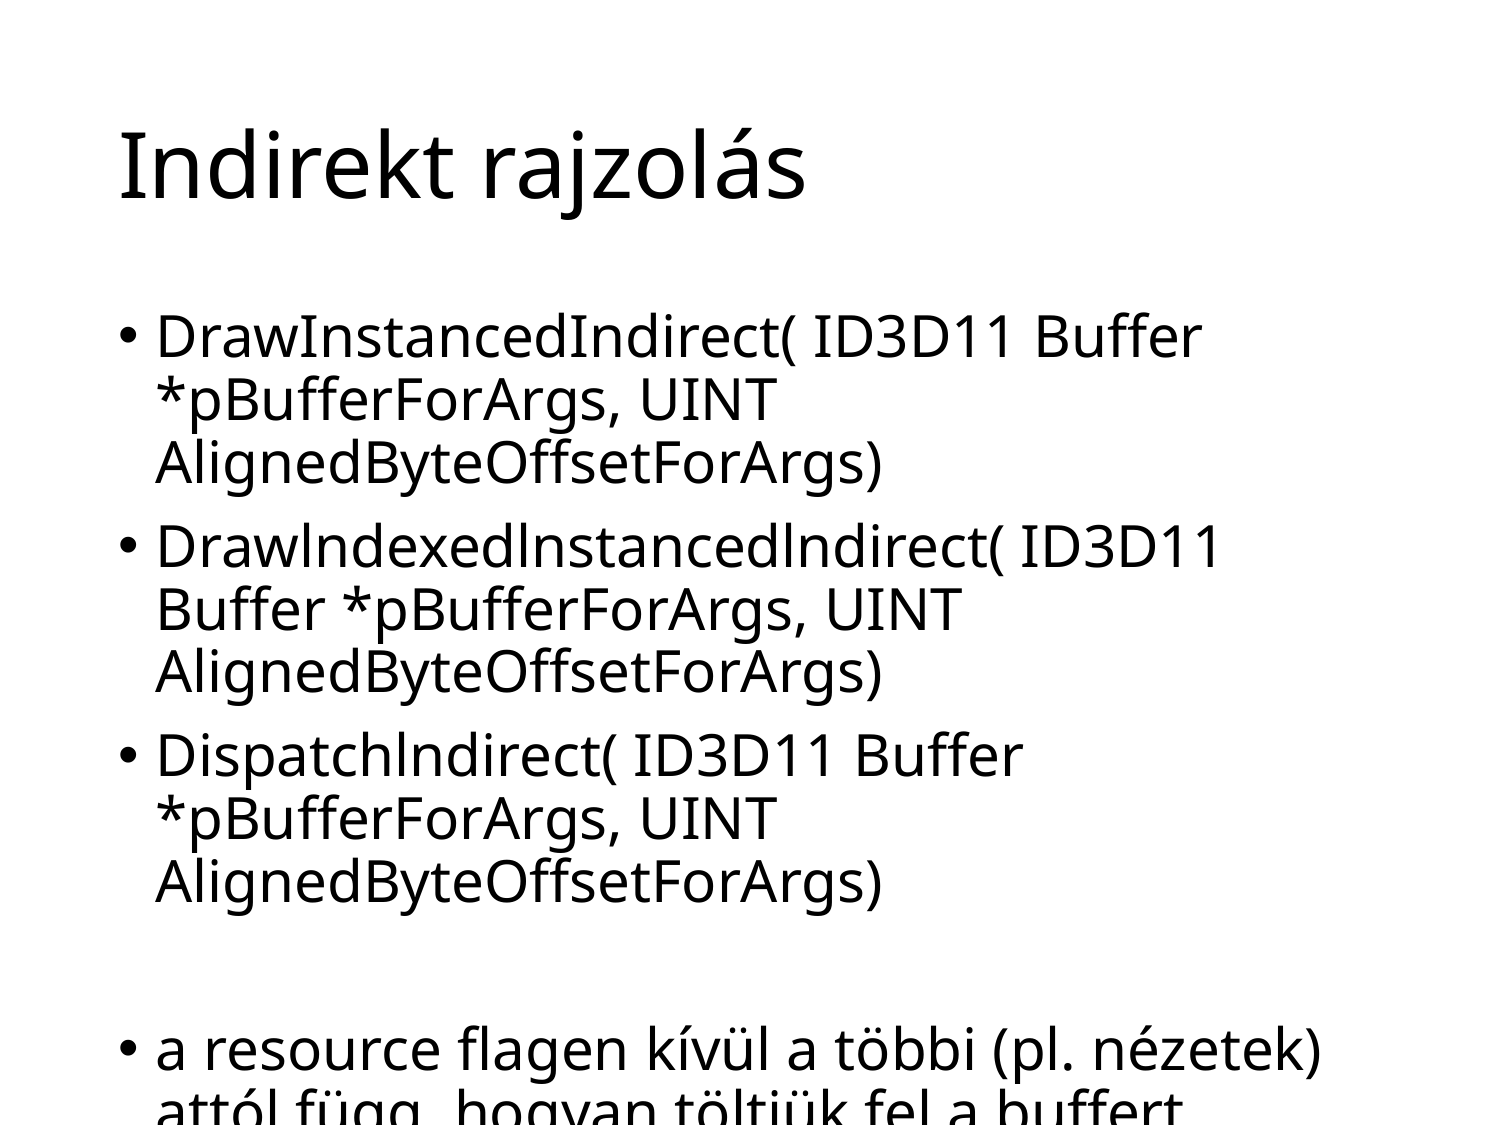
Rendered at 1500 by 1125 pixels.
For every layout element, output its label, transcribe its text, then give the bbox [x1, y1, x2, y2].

list DrawInstancedIndirect( ID3D11 Buffer *pBufferForArgs, UINT AlignedByteOffsetForArgs) Drawlndexedlnstancedlndirect( ID3D11 Buffer *pBufferForArgs, UINT AlignedByteOffsetForArgs) Dispatchlndirect( ID3D11 Buffer *pBufferForArgs, UINT AlignedByteOffsetForArgs) a resource flagen kívül a többi (pl. nézetek) attól függ, hogyan töltjük fel a buffert [103, 299, 1397, 1114]
title Indirekt rajzolás [103, 59, 1397, 278]
